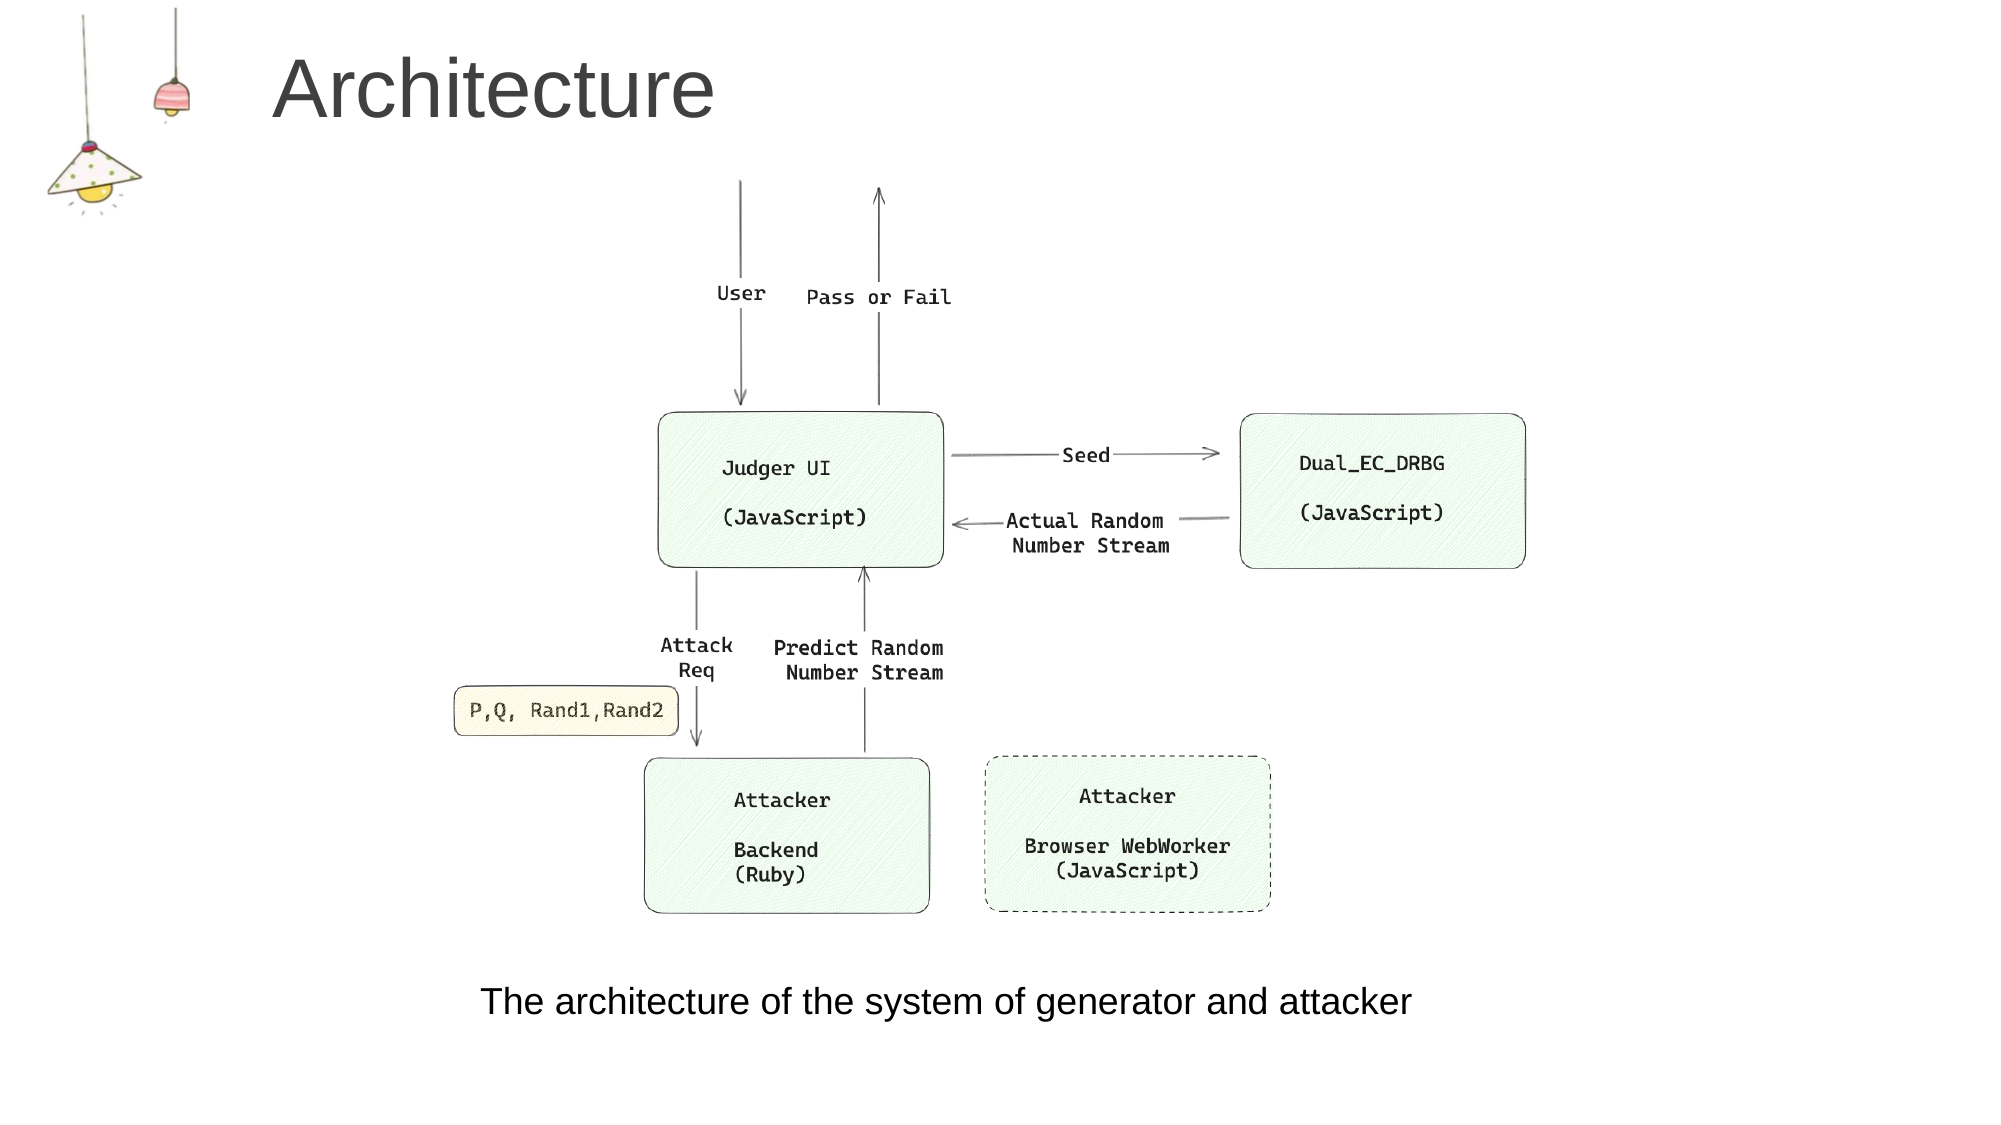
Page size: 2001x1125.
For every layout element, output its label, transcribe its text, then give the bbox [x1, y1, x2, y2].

picture [430, 124, 1570, 1001]
text_box The architecture of the system of generator and attacker [465, 1001, 1428, 1030]
picture [39, 7, 197, 225]
text_box Architecture [258, 26, 1922, 142]
